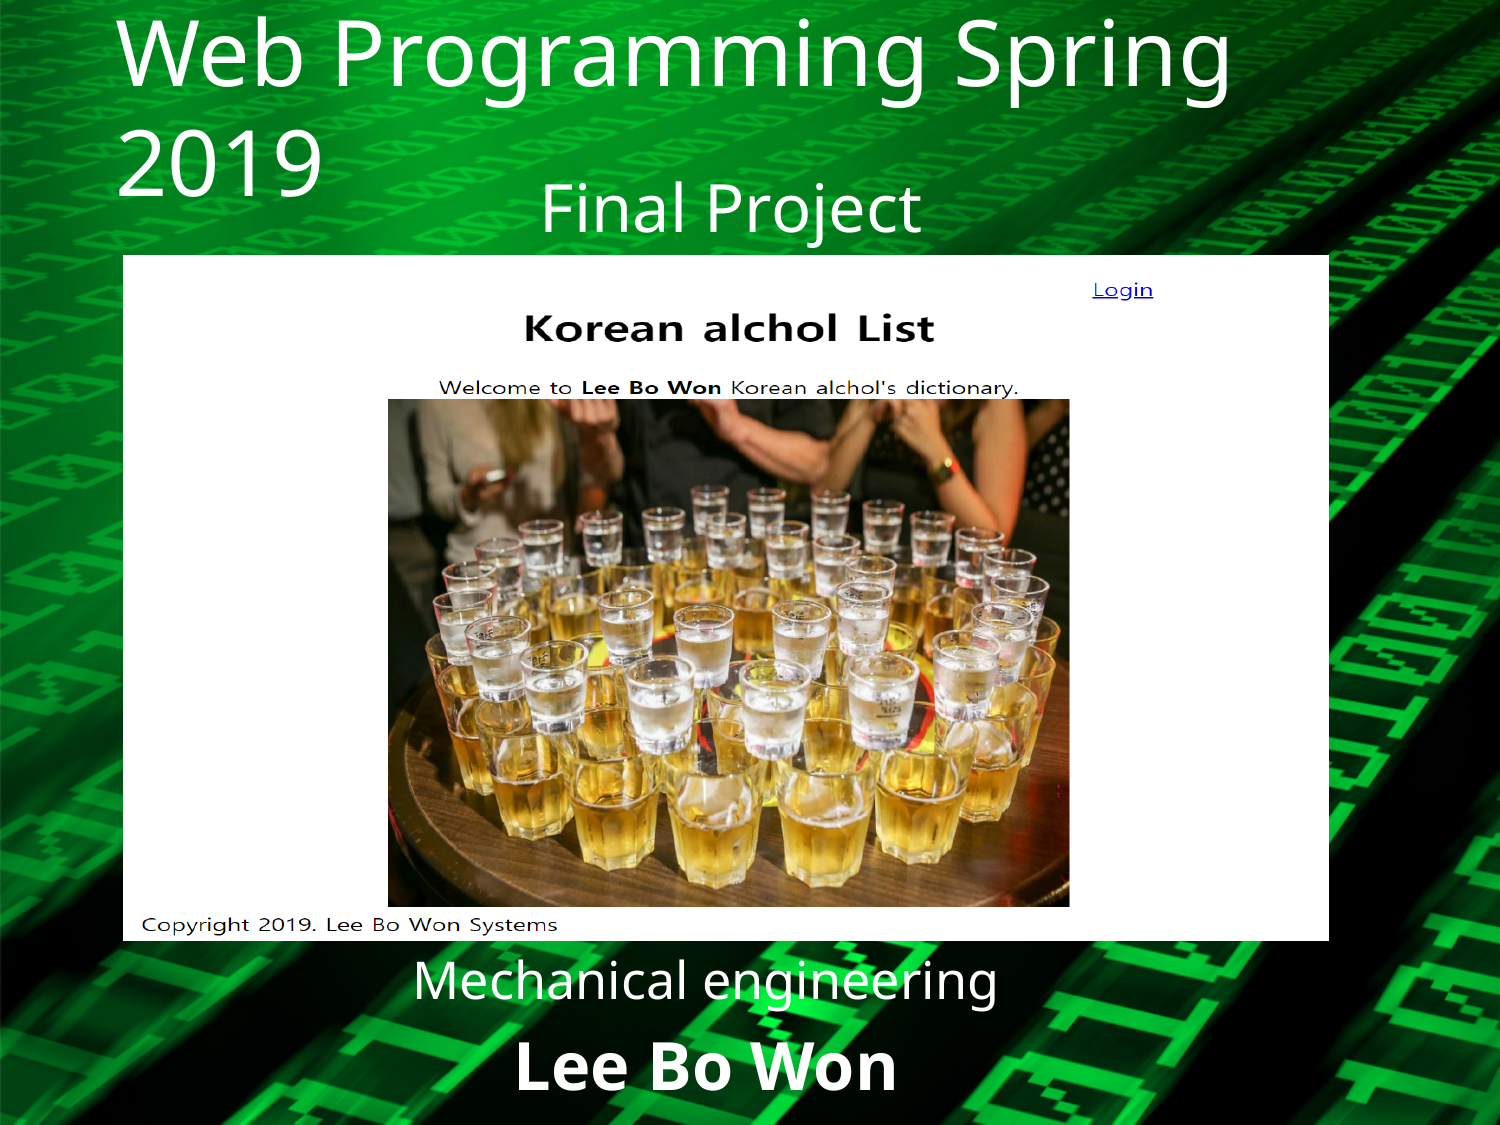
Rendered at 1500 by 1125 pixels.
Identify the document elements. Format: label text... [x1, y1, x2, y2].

title Web Programming Spring 2019 [100, 47, 1460, 163]
subtitle Final Project [490, 158, 1022, 231]
picture [0, 0, 1500, 1125]
text_box Mechanical engineering Lee Bo Won [316, 941, 1097, 1125]
